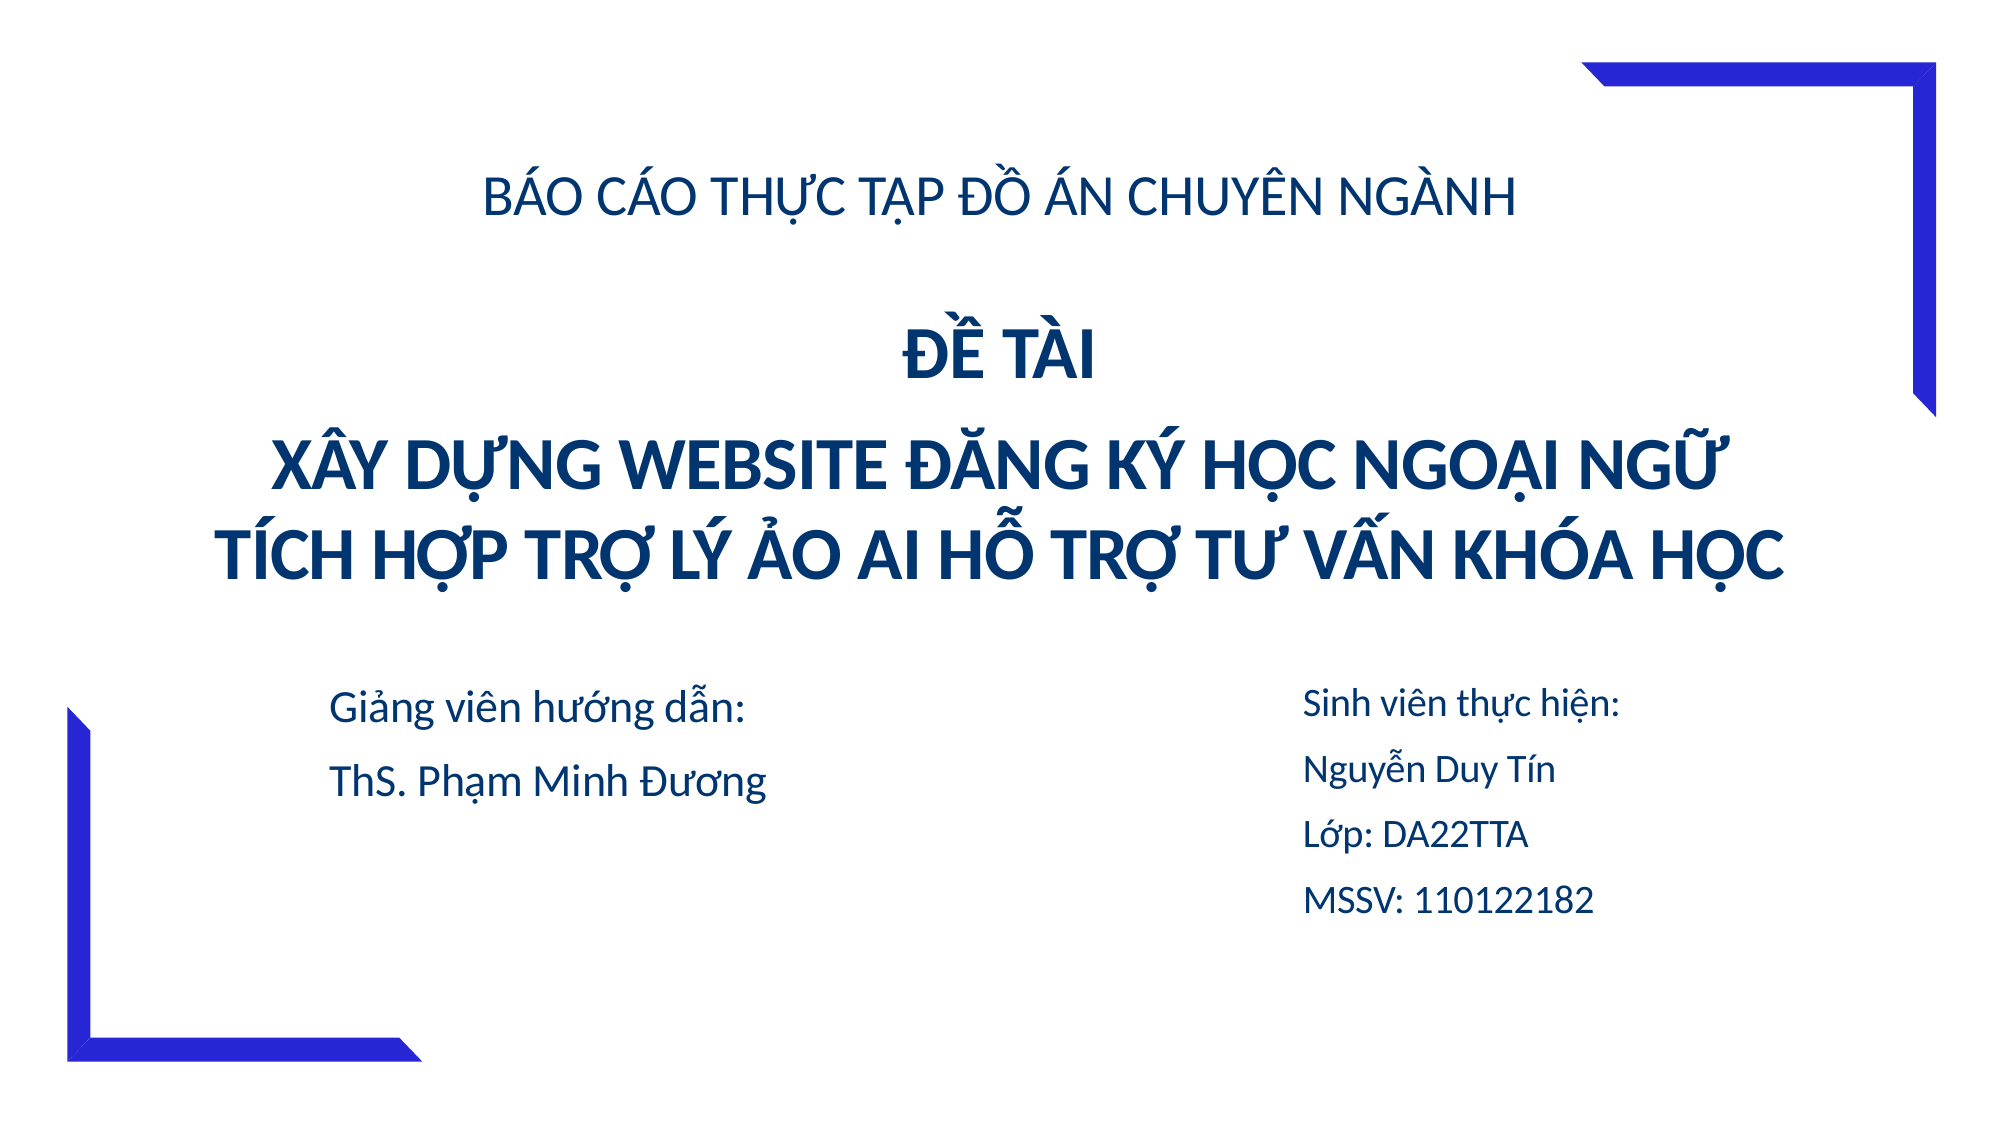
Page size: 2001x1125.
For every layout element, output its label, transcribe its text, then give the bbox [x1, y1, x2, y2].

text_box ĐỀ TÀI [760, 295, 1240, 402]
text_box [67, 706, 423, 1062]
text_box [1581, 62, 1937, 418]
title XÂY DỰNG WEBSITE ĐĂNG KÝ HỌC NGOẠI NGỮ TÍCH HỢP TRỢ LÝ ẢO AI HỖ TRỢ TƯ VẤN KHÓA HỌC [181, 407, 1819, 603]
subtitle Giảng viên hướng dẫn: ThS. Phạm Minh Đương [314, 668, 786, 839]
text_box BÁO CÁO THỰC TẬP ĐỒ ÁN CHUYÊN NGÀNH [417, 149, 1581, 240]
text_box Sinh viên thực hiện: Nguyễn Duy Tín Lớp: DA22TTA MSSV: 110122182 [1287, 668, 1759, 929]
